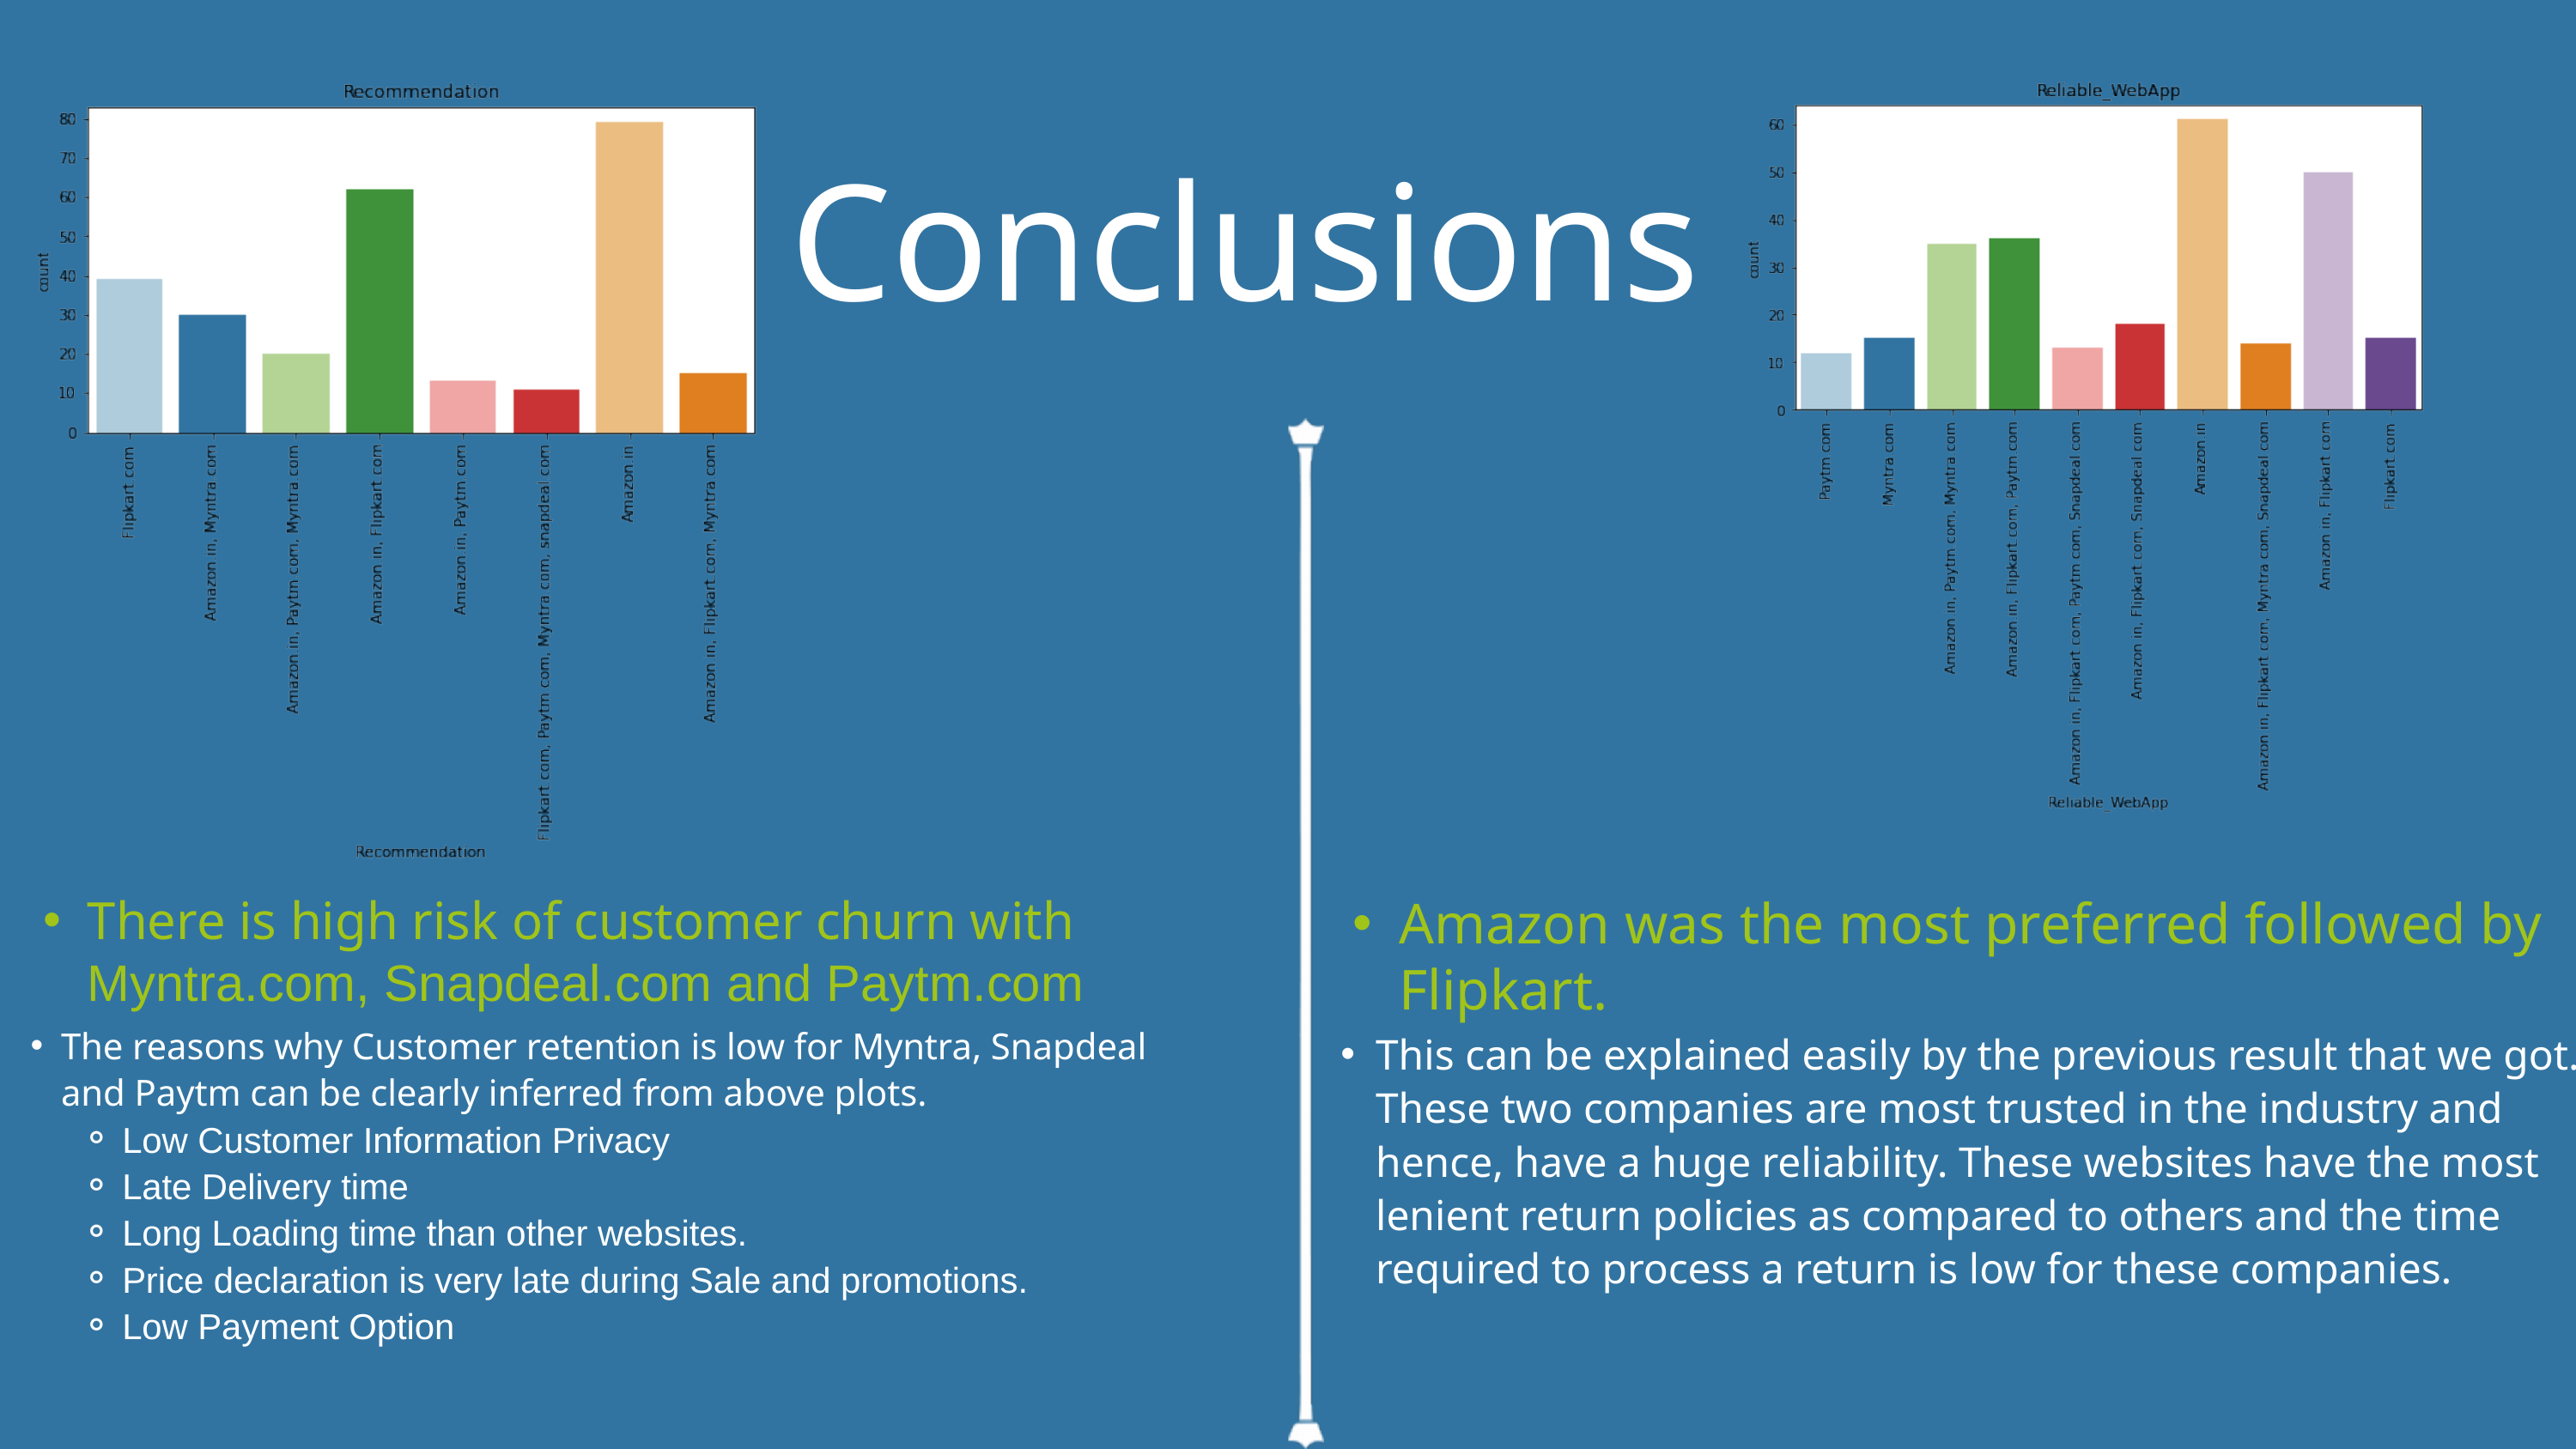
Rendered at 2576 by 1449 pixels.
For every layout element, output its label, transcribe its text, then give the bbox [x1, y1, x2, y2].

picture [1209, 419, 1323, 1448]
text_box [0, 888, 1209, 1384]
picture [27, 73, 765, 871]
picture [1738, 73, 2432, 821]
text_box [1305, 888, 2576, 1285]
text_box Conclusions [790, 155, 1734, 333]
